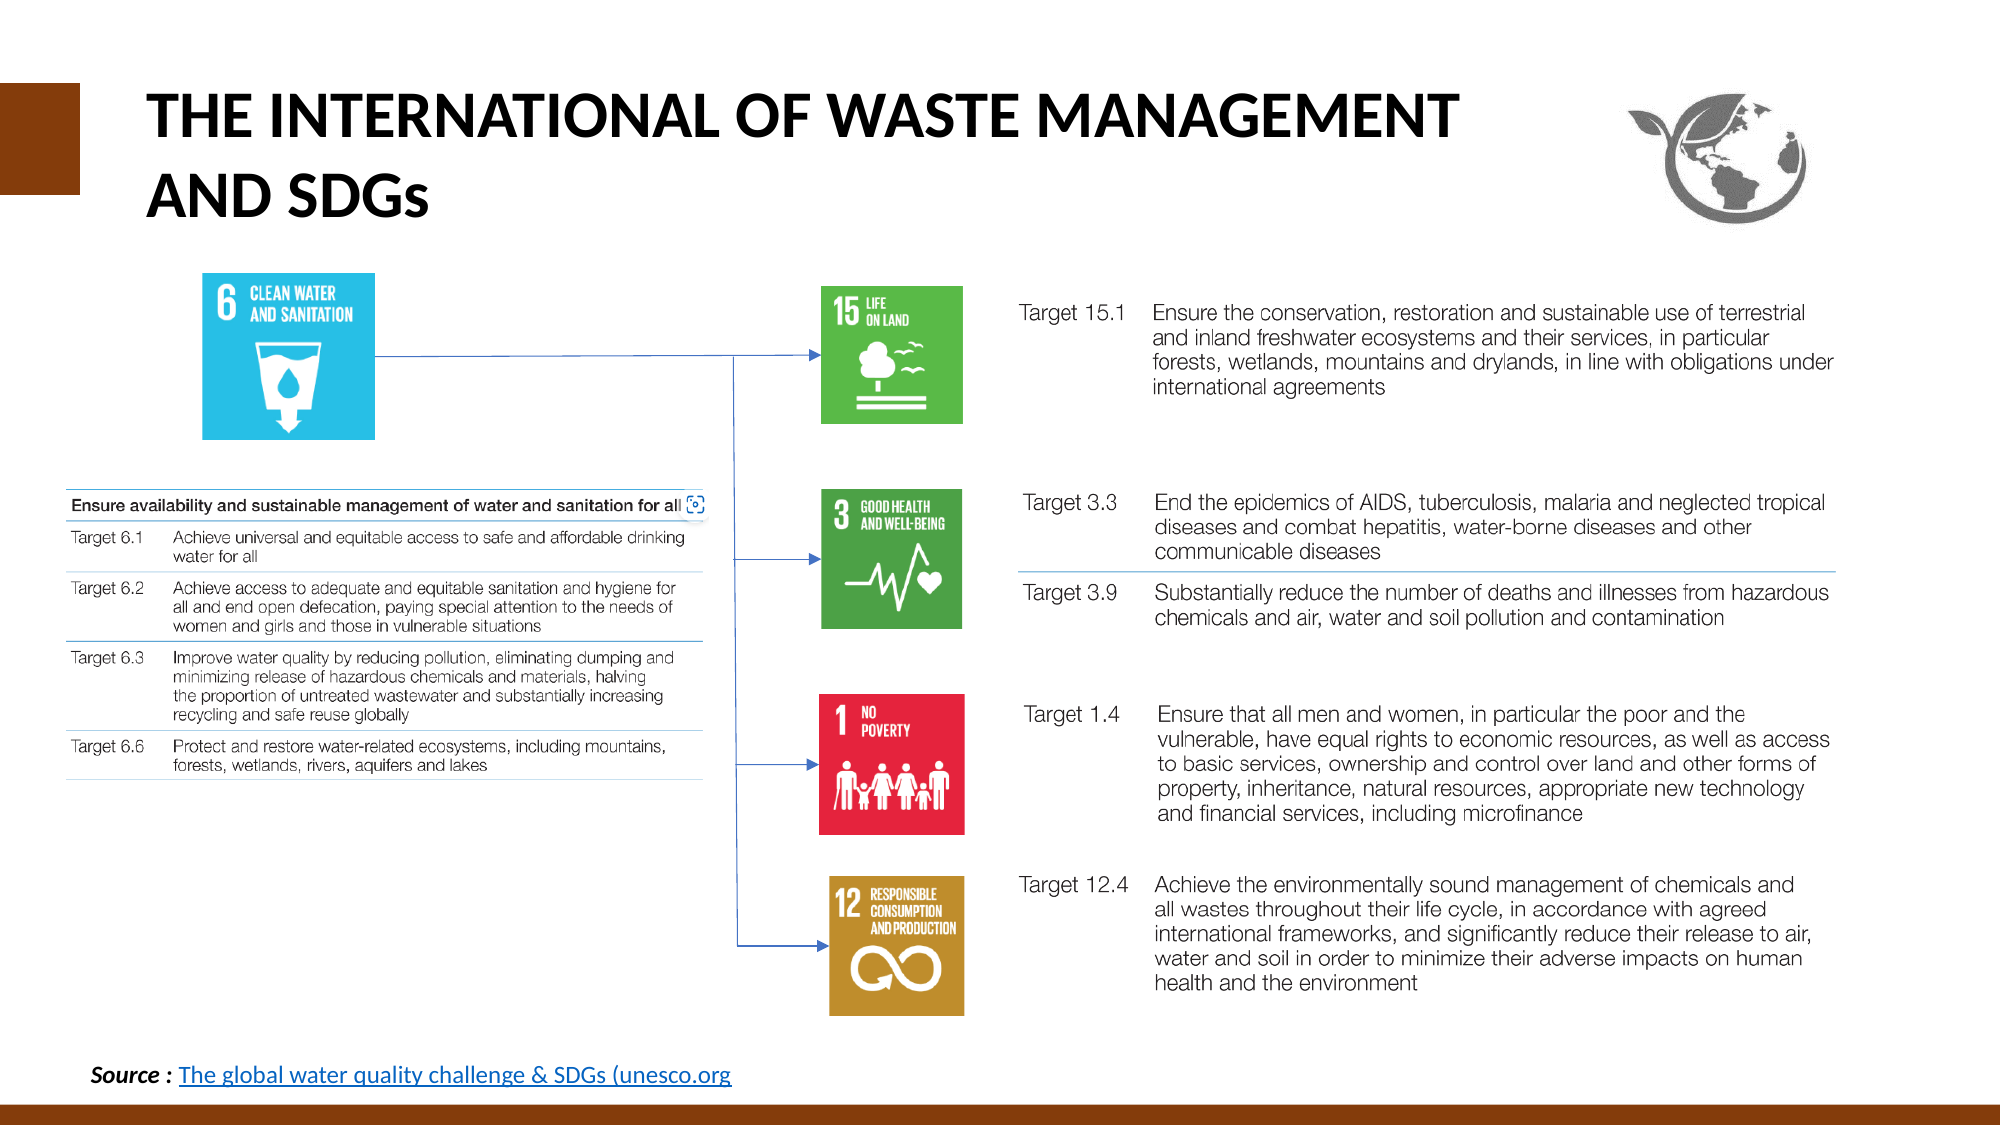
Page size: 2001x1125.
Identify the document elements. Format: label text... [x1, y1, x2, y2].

picture [1574, 35, 1859, 282]
text_box Undang-Undang No.18 Tahun 2008 Tentang Pengelolaan Sampah [20, 715, 517, 861]
picture [1018, 694, 1855, 832]
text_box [0, 82, 81, 196]
picture [202, 273, 375, 440]
picture [821, 489, 963, 629]
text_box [733, 356, 738, 559]
text_box Source : The global water quality challenge & SDGs (unesco.org [76, 1051, 1572, 1096]
text_box [0, 1104, 2000, 1125]
picture [819, 694, 965, 835]
picture [66, 489, 709, 780]
text_box THE INTERNATIONAL OF WASTE MANAGEMENT AND SDGs [146, 70, 1535, 231]
picture [1018, 866, 1855, 1003]
picture [1018, 484, 1845, 631]
picture [821, 286, 963, 424]
picture [829, 876, 965, 1016]
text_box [733, 560, 738, 947]
picture [1018, 295, 1845, 406]
